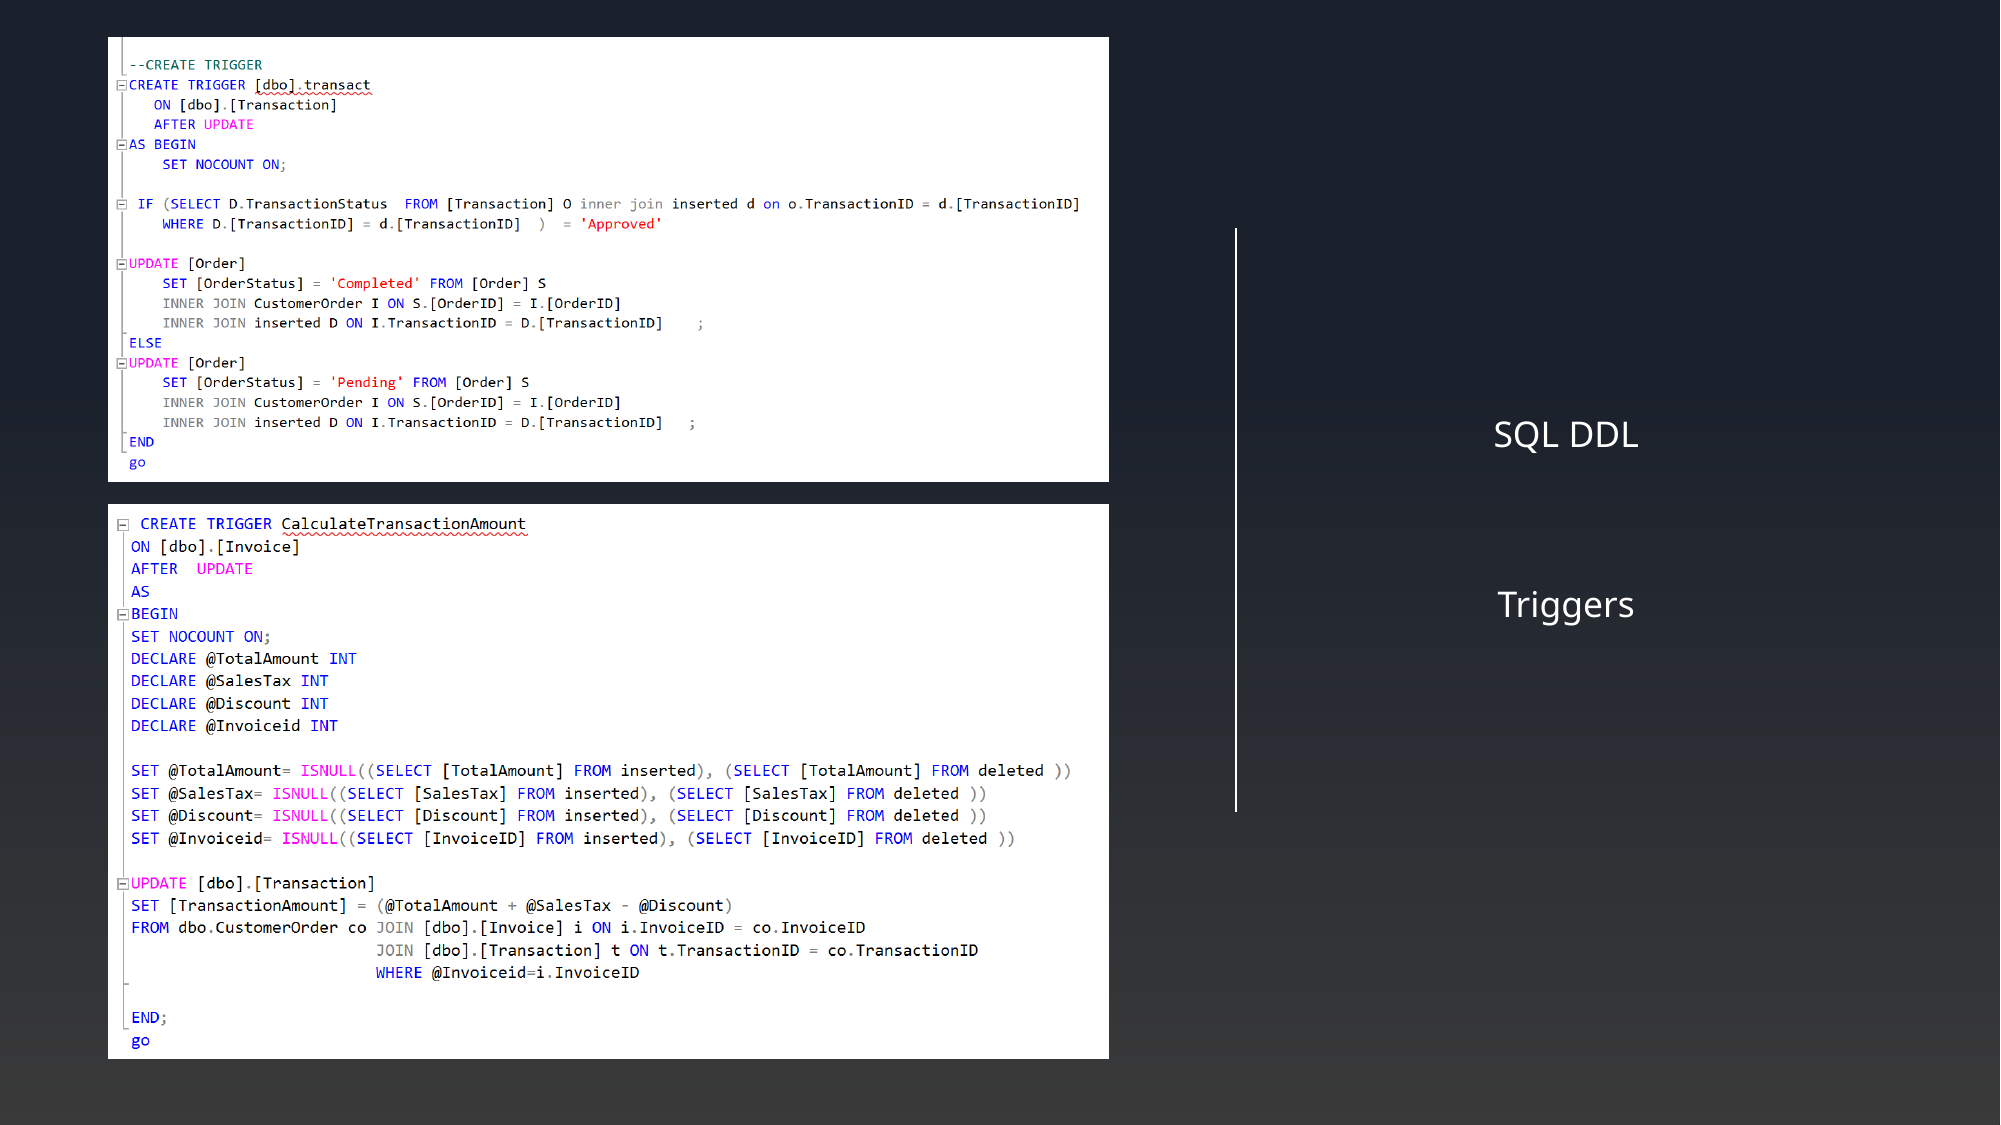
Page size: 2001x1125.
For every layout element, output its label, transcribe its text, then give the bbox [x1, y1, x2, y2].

picture [108, 37, 1110, 483]
text_box [0, 0, 2000, 1125]
text_box SQL DDL Triggers [1289, 404, 1843, 675]
picture [108, 504, 1110, 1059]
